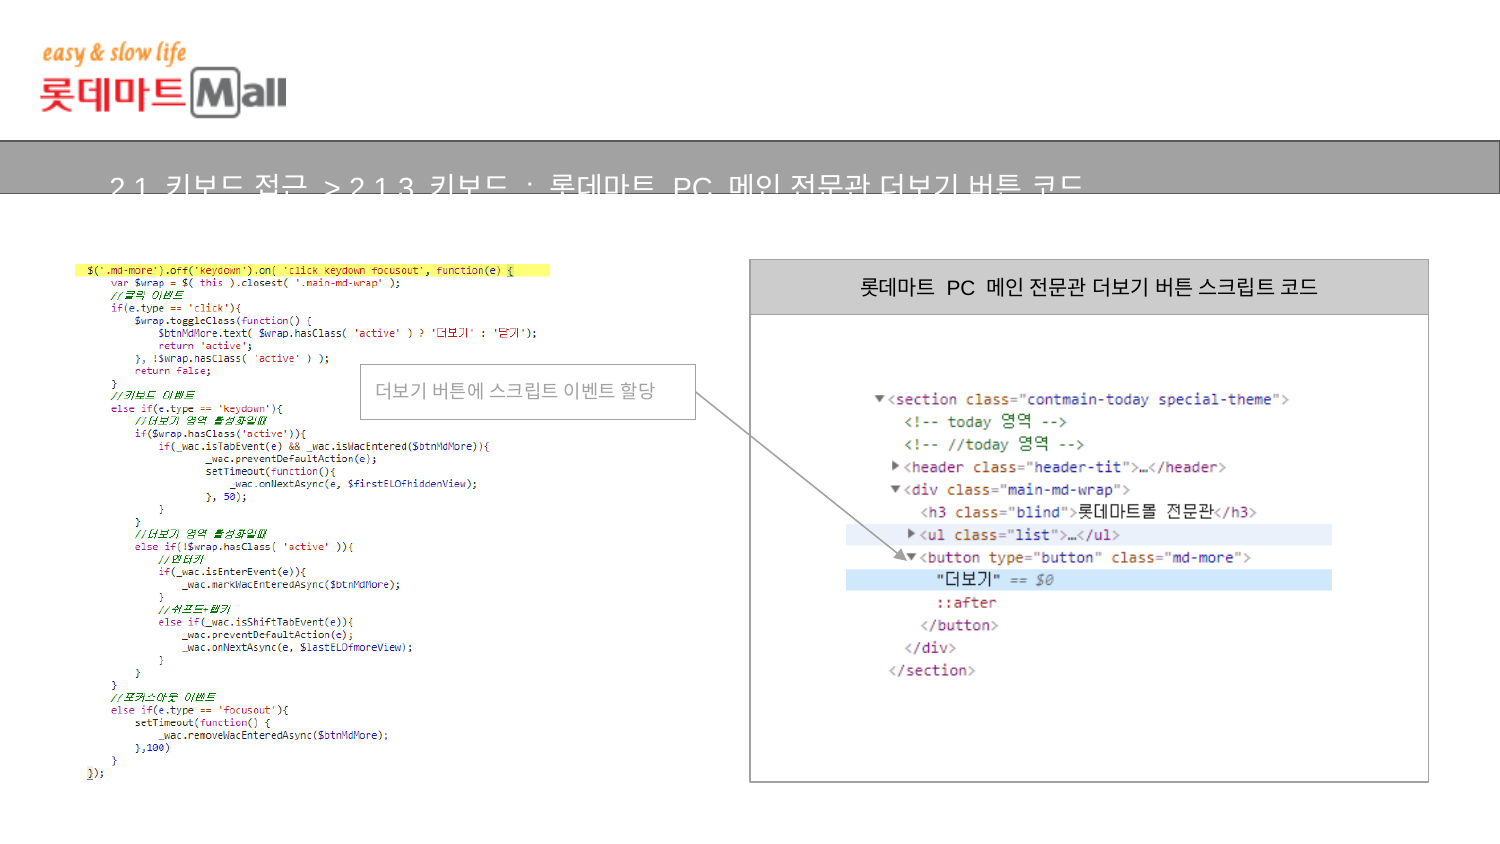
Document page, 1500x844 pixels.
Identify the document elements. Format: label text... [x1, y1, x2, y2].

text_box 롯데마트 PC 메인 전문관 더보기 버튼 스크립트 코드 [750, 259, 1429, 315]
text_box [750, 315, 1429, 783]
picture [39, 41, 286, 120]
picture [74, 259, 550, 783]
picture [846, 390, 1333, 681]
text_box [695, 391, 908, 562]
text_box 더보기 버튼에 스크립트 이벤트 할당 [554, 364, 696, 420]
text_box 2.1 키보드 접근 > 2.1.3 키보드 : 롯데마트 PC 메인 전문관 더보기 버튼 코드 [94, 137, 1406, 199]
